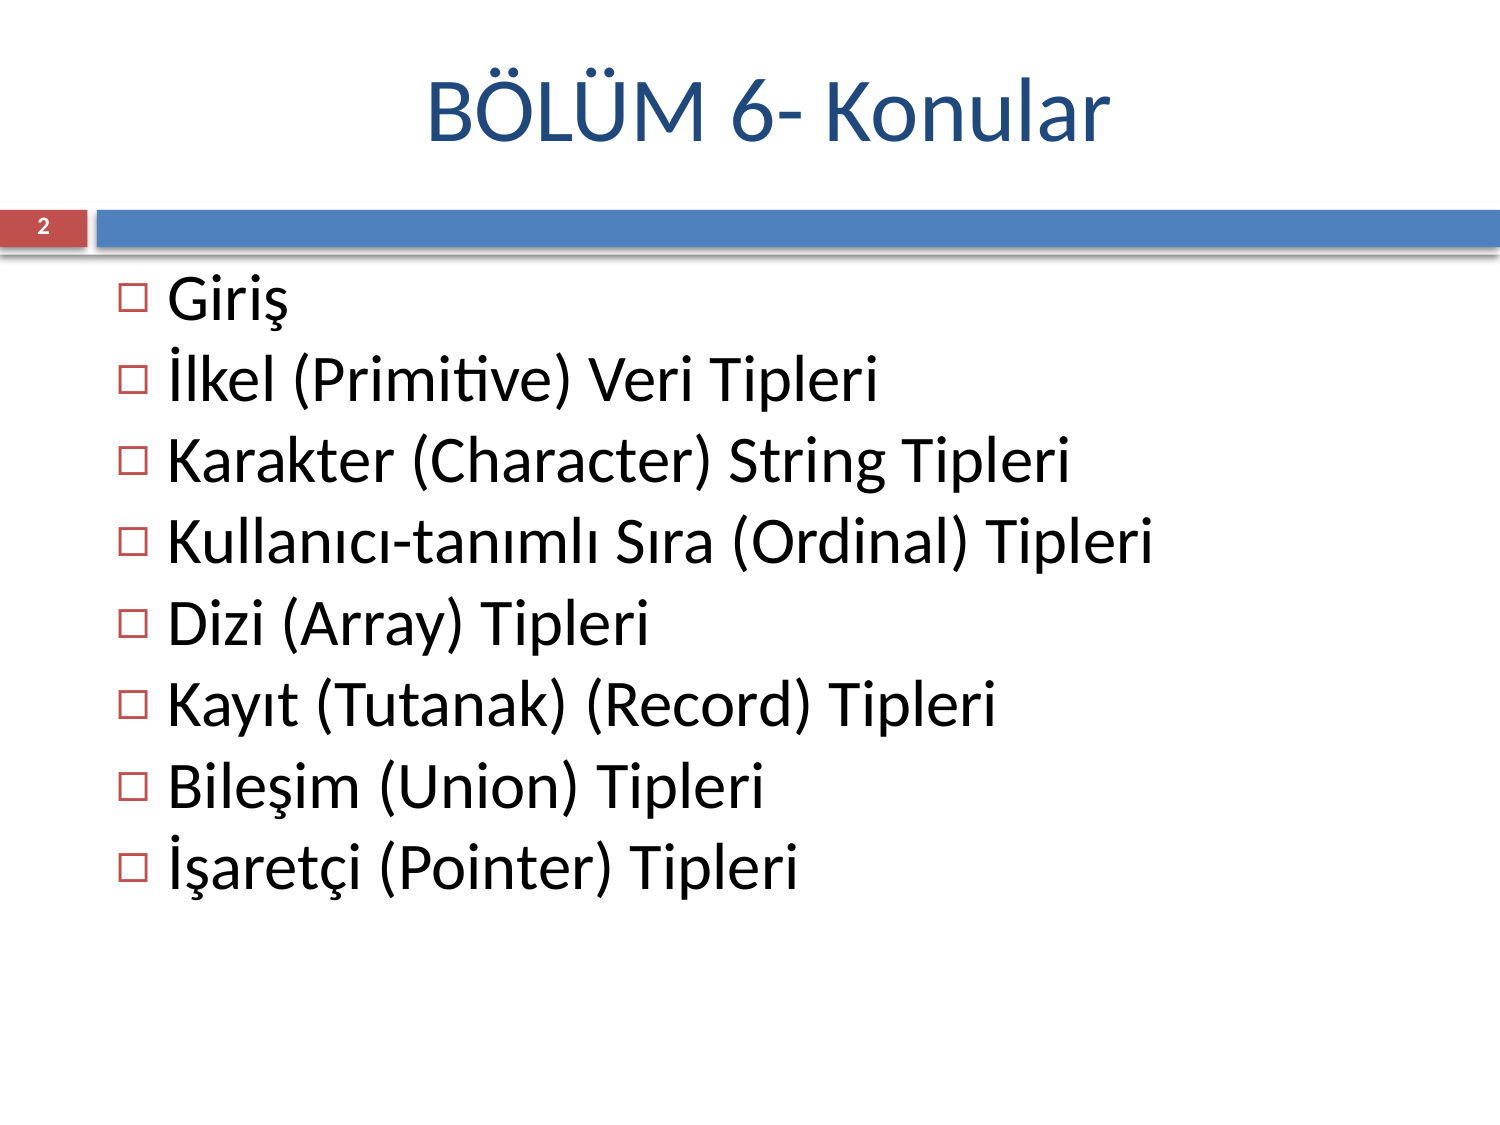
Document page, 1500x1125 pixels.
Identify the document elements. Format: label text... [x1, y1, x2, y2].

text_box BÖLÜM 6- Konular [100, 37, 1438, 200]
text_box Giriş İlkel (Primitive) Veri Tipleri Karakter (Character) String Tipleri Kullanıcı-tanımlı Sıra (Ordinal) Tipleri Dizi (Array) Tipleri Kayıt (Tutanak) (Record) Tipleri Bileşim (Union) Tipleri İşaretçi (Pointer) Tipleri [100, 262, 1438, 1000]
text_box 2 [0, 208, 88, 249]
